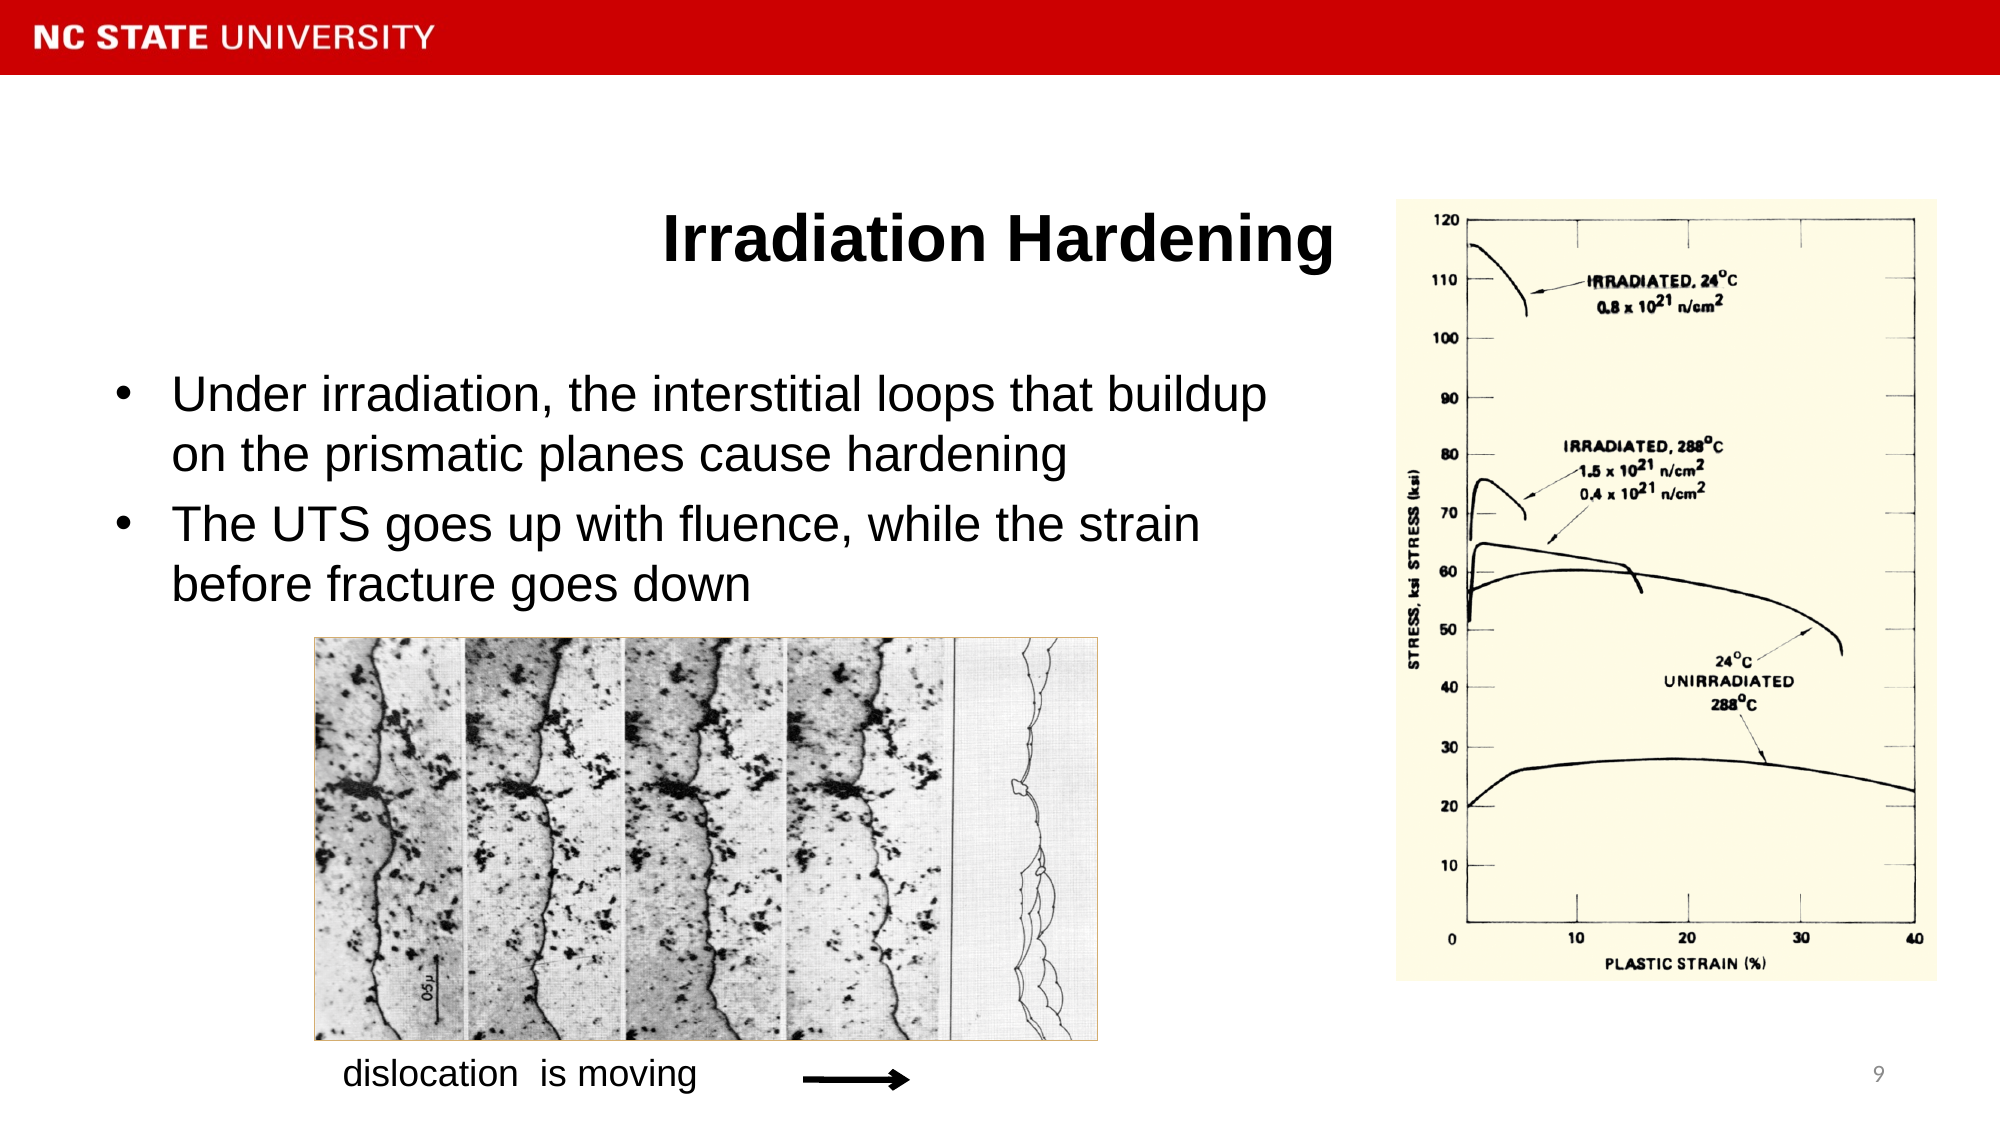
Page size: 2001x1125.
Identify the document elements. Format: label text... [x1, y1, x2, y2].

slide_number 9 [1433, 1042, 1900, 1103]
title Irradiation Hardening [99, 147, 1900, 323]
list Under irradiation, the interstitial loops that buildup on the prismatic planes cause hardening The UTS goes up with fluence, while the strain before fracture goes down [99, 354, 1323, 1005]
picture [0, 0, 2000, 75]
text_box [315, 637, 1108, 1103]
picture [1396, 199, 1938, 981]
